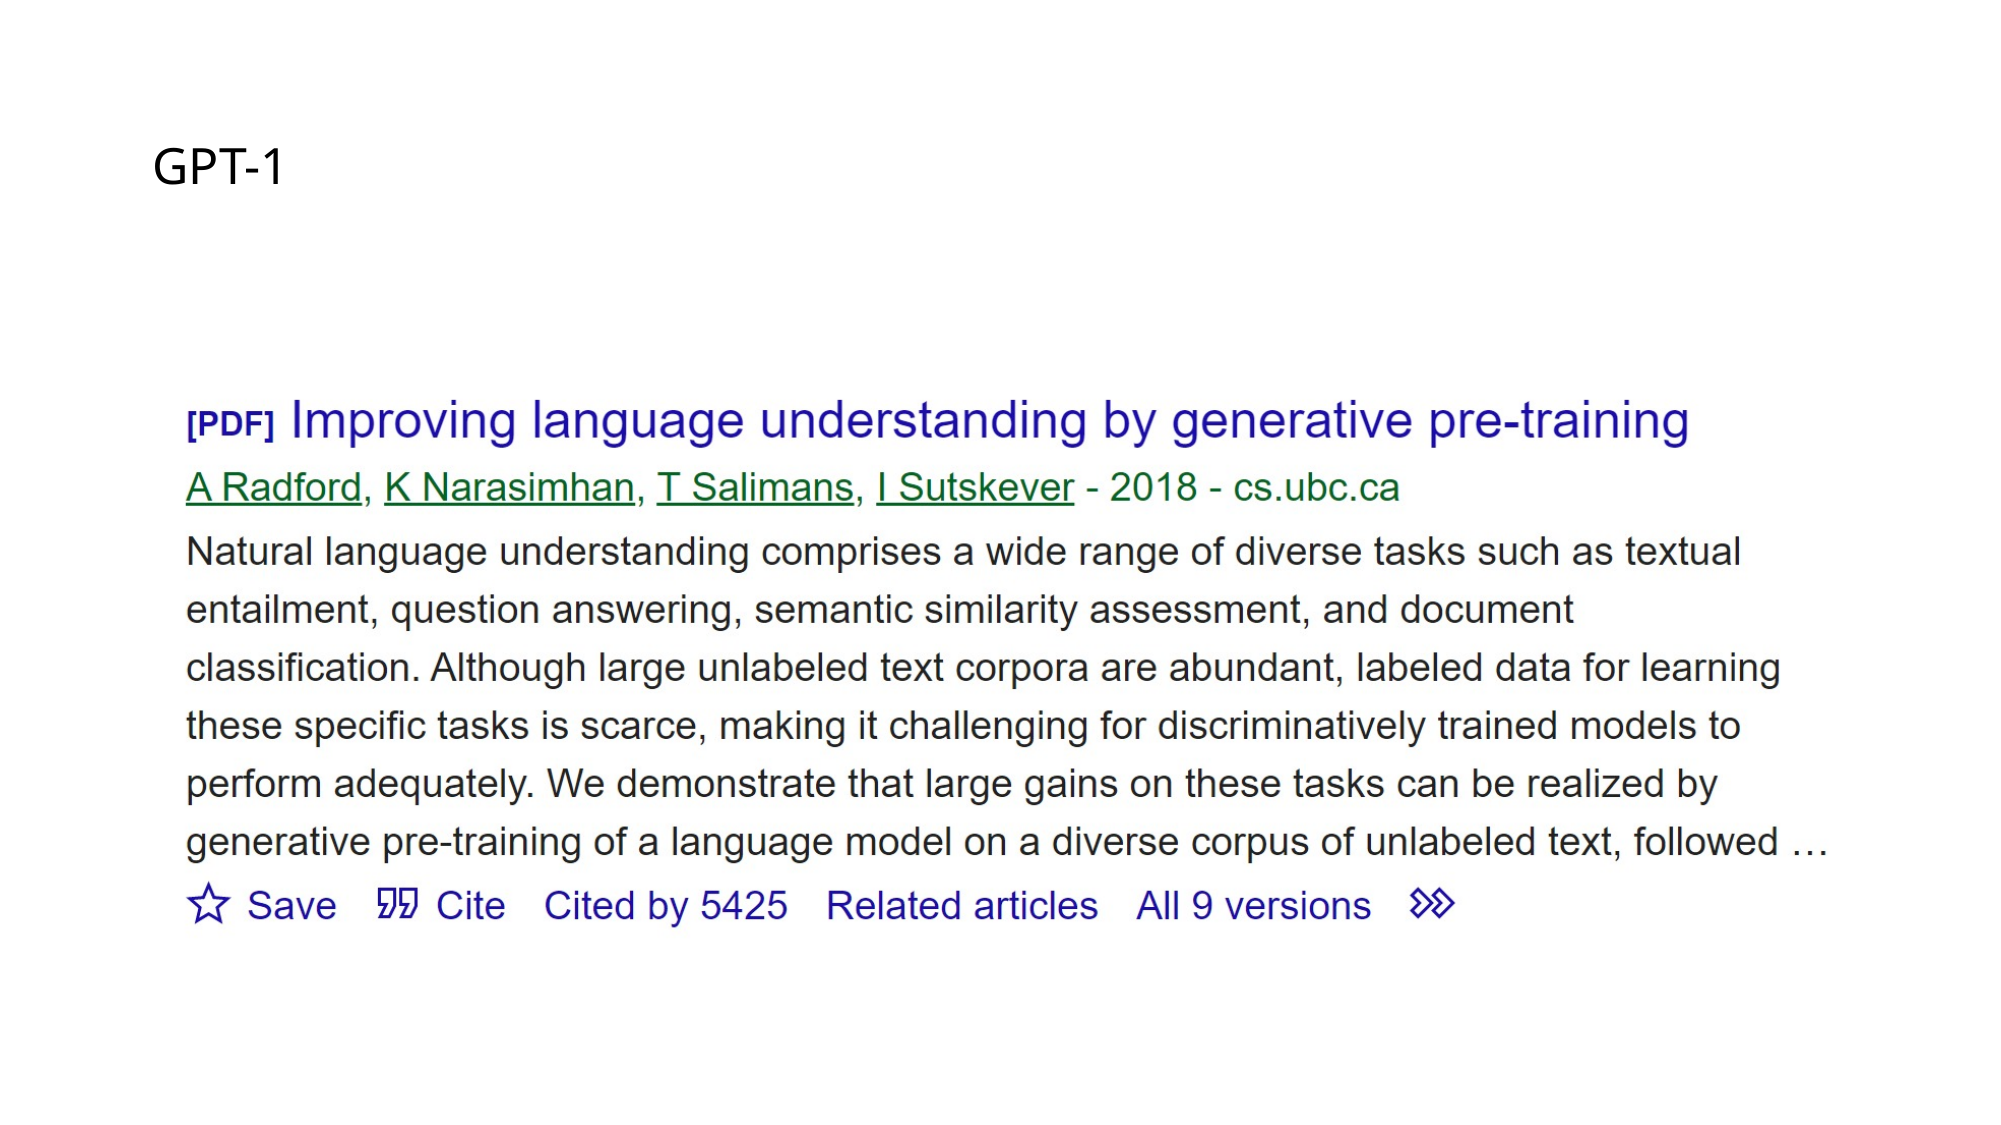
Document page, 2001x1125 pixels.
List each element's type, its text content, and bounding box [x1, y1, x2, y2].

title GPT-1 [137, 59, 1863, 278]
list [137, 351, 1863, 962]
